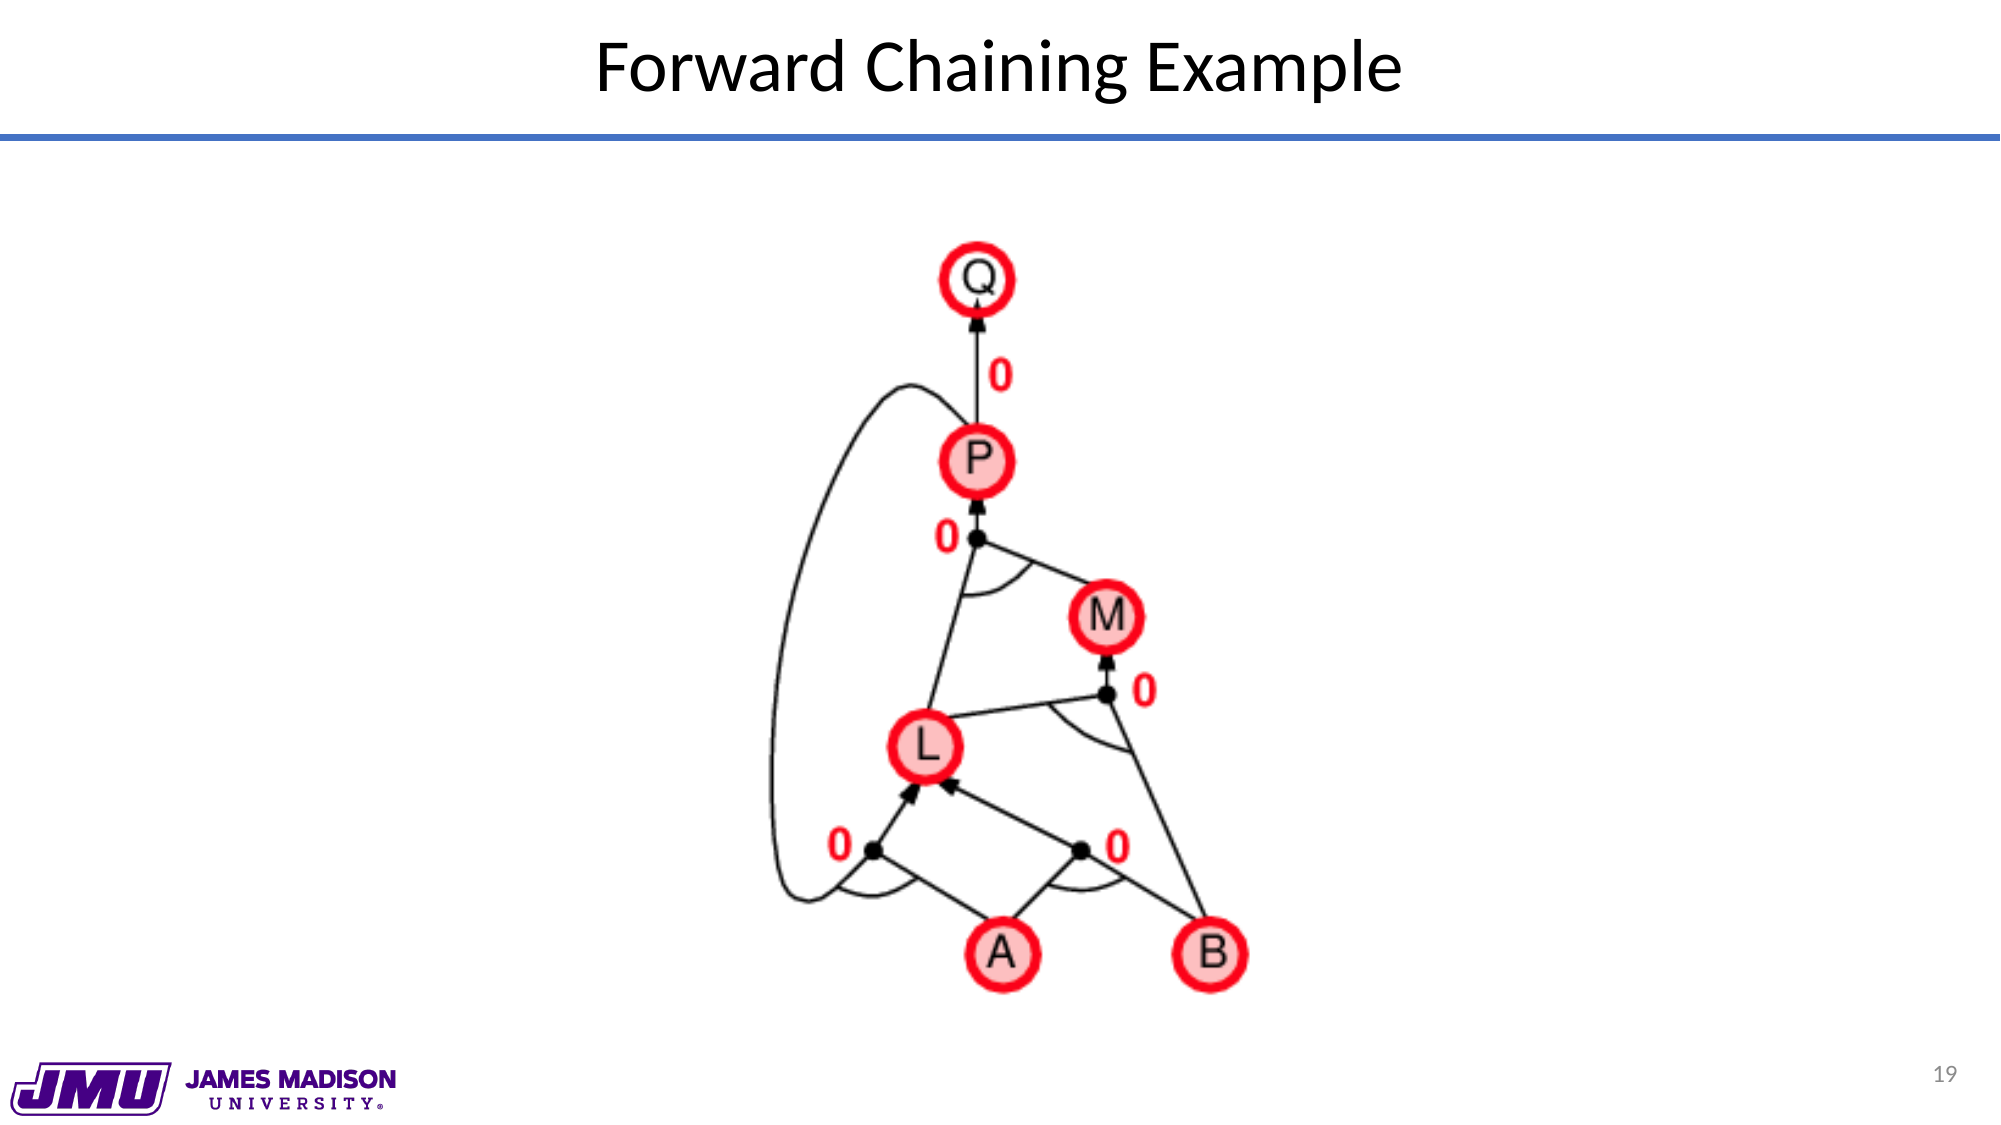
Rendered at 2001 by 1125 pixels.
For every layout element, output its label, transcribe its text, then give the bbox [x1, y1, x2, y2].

title Forward Chaining Example [0, 0, 2000, 134]
picture [733, 225, 1267, 1022]
picture [0, 1042, 410, 1125]
slide_number 19 [1870, 1042, 1973, 1103]
